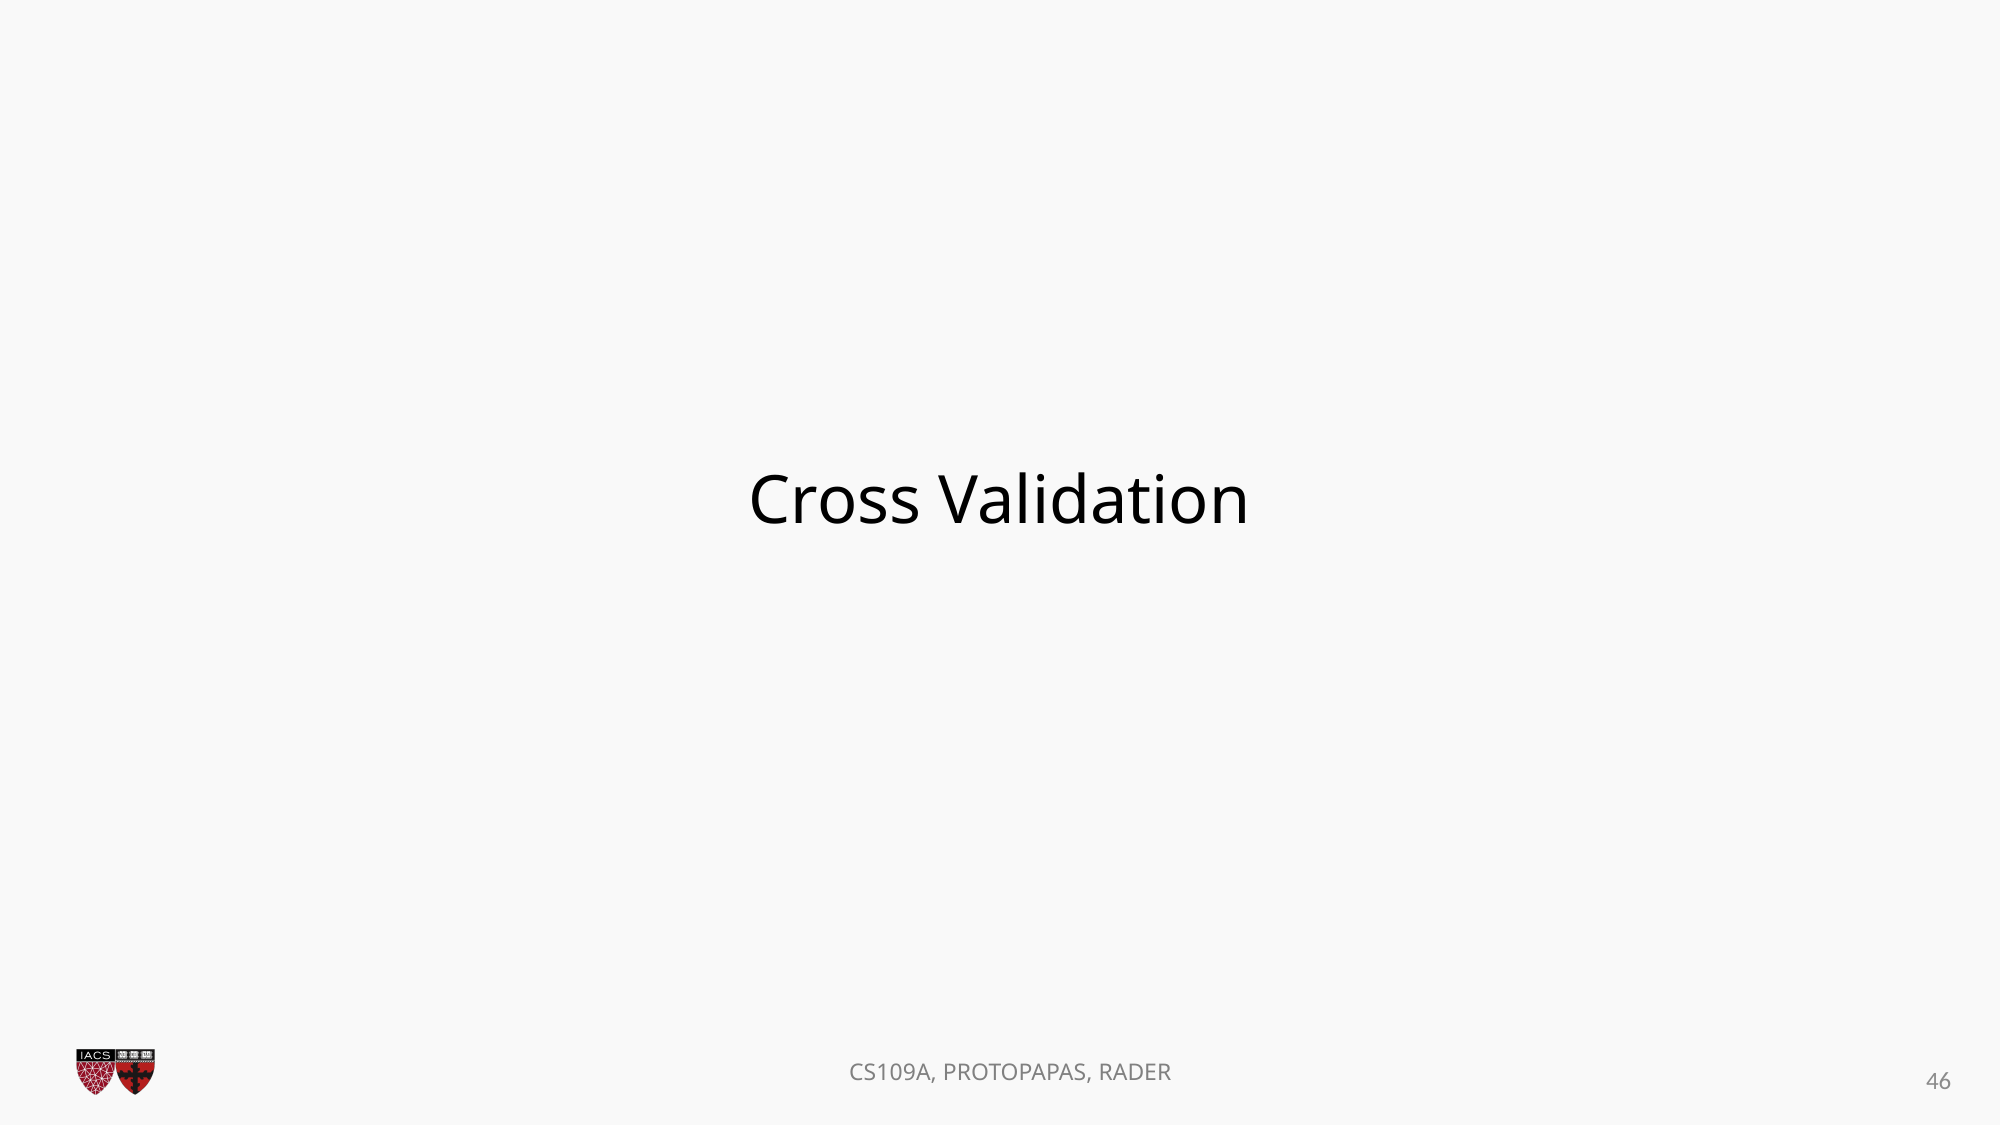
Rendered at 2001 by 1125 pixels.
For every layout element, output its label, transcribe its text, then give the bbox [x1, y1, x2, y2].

picture [75, 1049, 155, 1095]
slide_number 45 [1500, 1050, 1967, 1110]
title Cross Validation [99, 449, 1900, 576]
